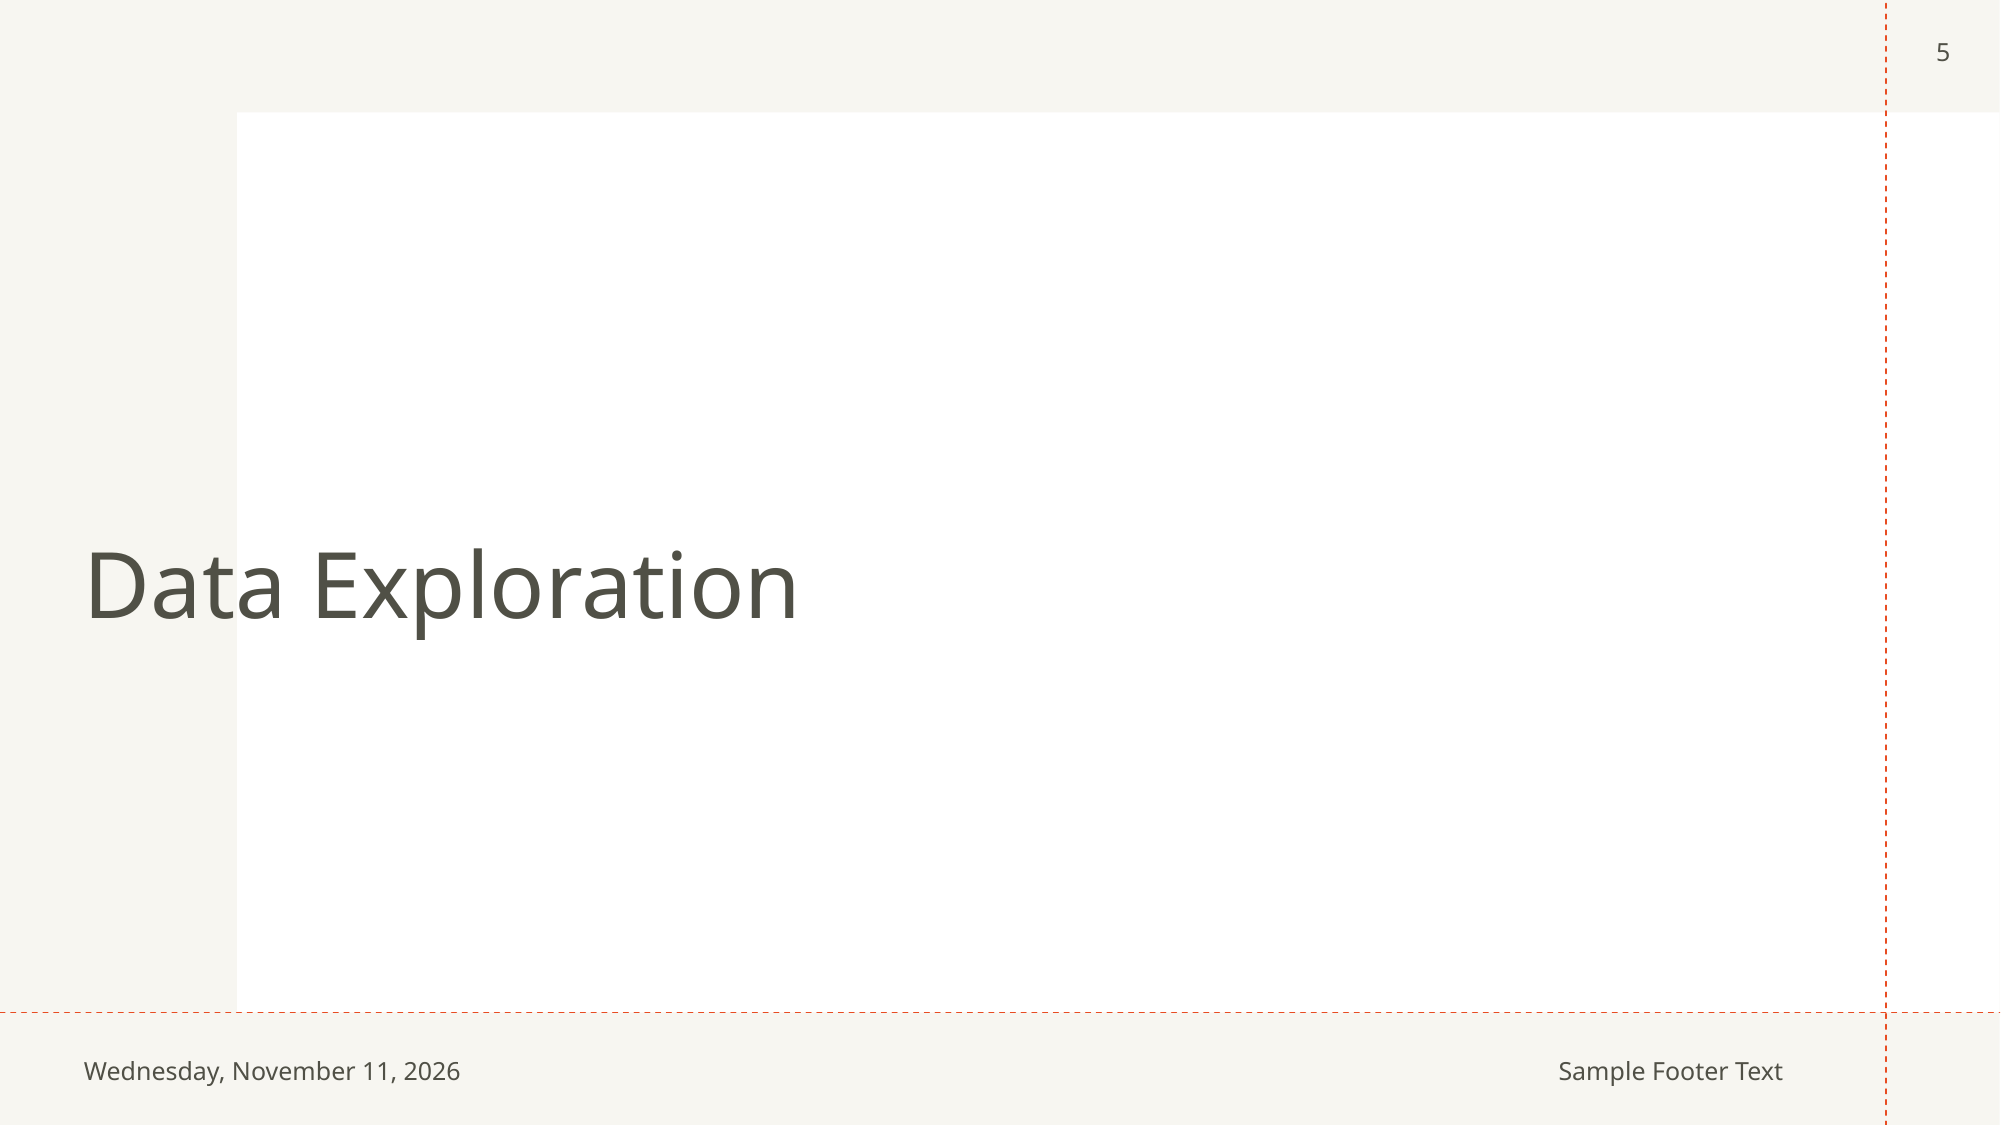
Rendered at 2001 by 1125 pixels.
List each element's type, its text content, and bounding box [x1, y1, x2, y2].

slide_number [68, 1020, 519, 1125]
footer Sample Footer Text [618, 1020, 1799, 1125]
title Data Exploration [68, 177, 1794, 646]
slide_number 5 [1886, 0, 2000, 110]
